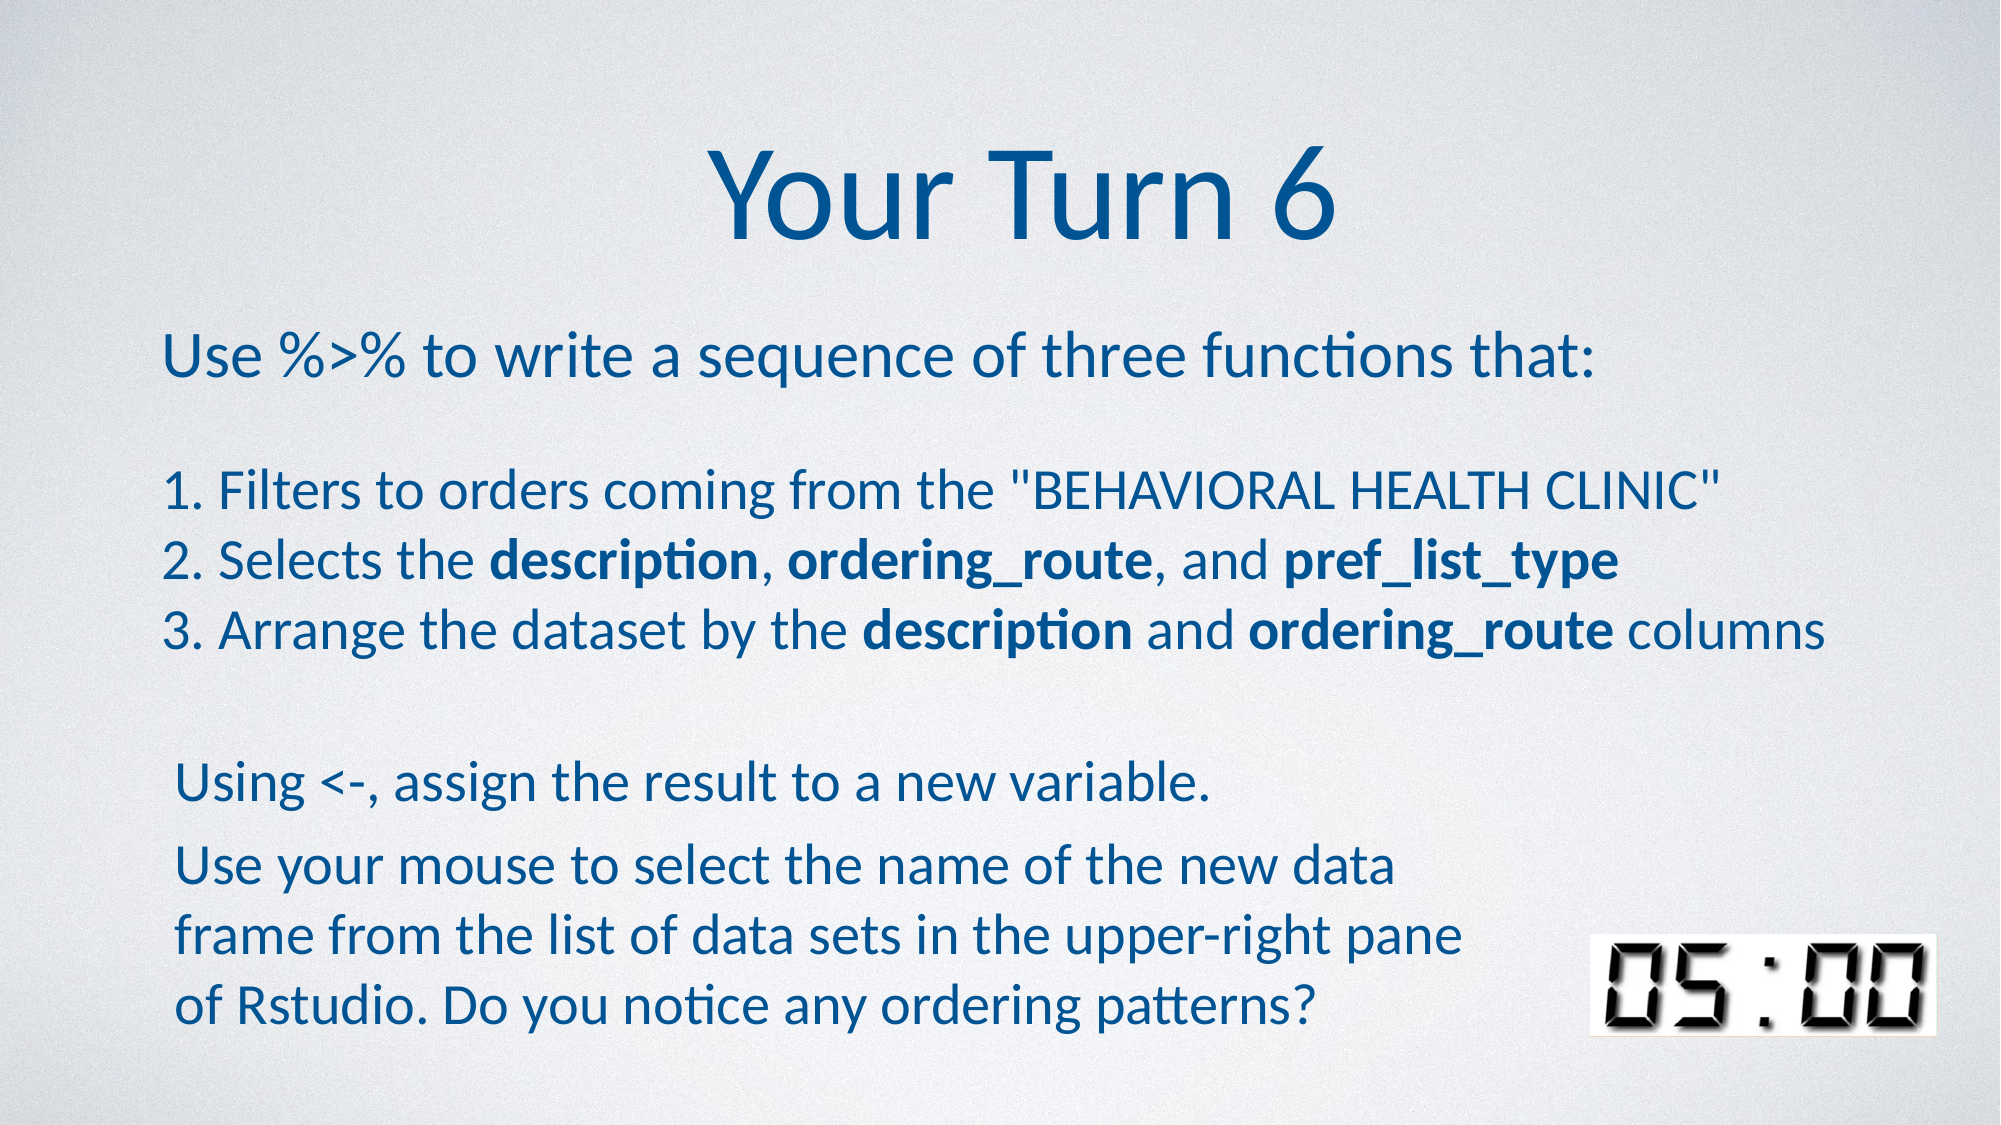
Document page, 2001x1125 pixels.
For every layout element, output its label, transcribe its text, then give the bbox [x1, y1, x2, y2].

text_box [0, 0, 2000, 1125]
text_box Your Turn 6 [695, 100, 1350, 229]
text_box Use %>% to write a sequence of three functions that: 1. Filters to orders coming from the "BEHAVIORAL HEALTH CLINIC" 2. Selects the description, ordering_route, and pref_list_type 3. Arrange the dataset by the description and ordering_route columns [160, 310, 1968, 680]
picture [1591, 935, 1937, 1036]
text_box Using <-, assign the result to a new variable. Use your mouse to select the name of the new data frame from the list of data sets in the upper-right pane of Rstudio. Do you notice any ordering patterns? [160, 736, 1521, 1074]
